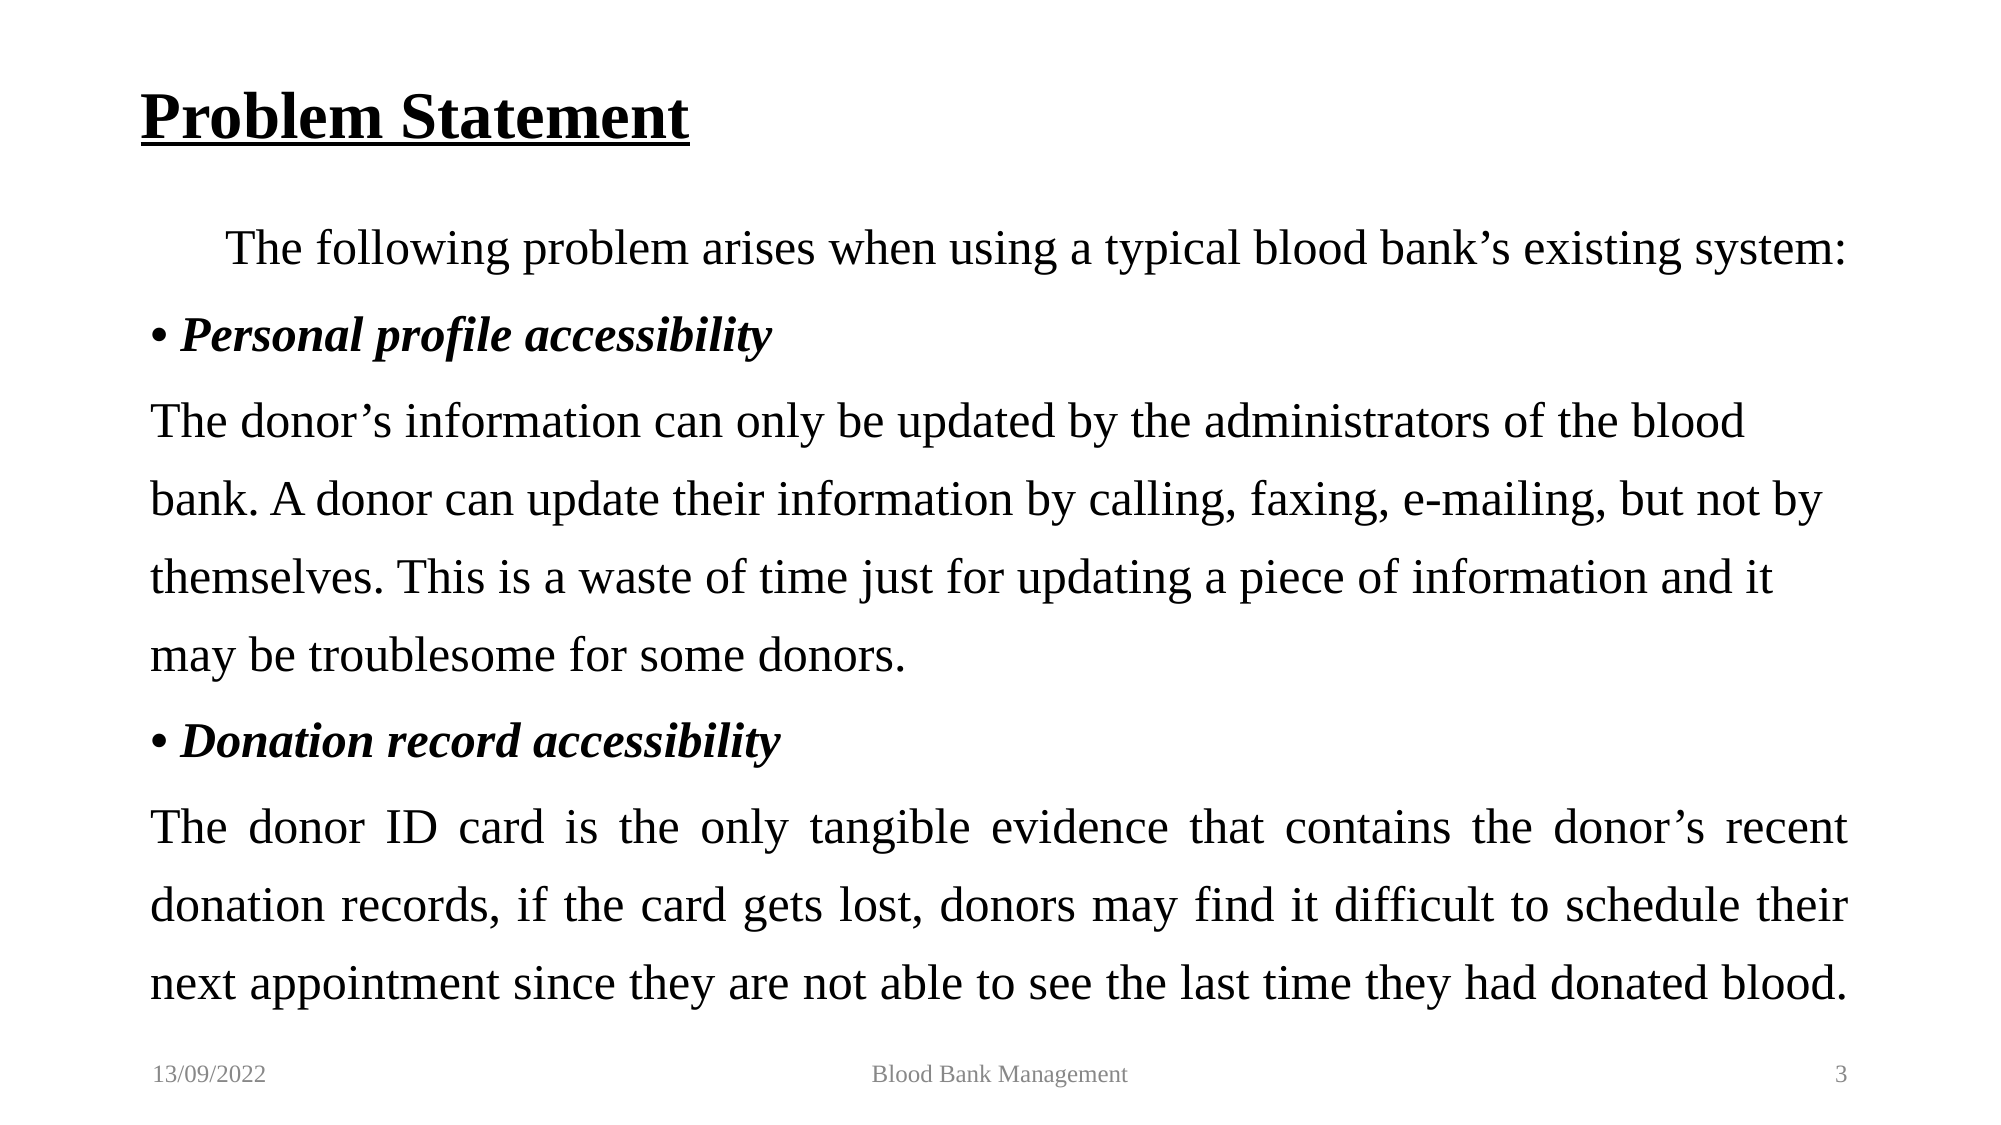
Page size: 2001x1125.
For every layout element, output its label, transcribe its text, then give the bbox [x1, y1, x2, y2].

list The following problem arises when using a typical blood bank’s existing system: • Personal profile accessibility The donor’s information can only be updated by the administrators of the blood bank. A donor can update their information by calling, faxing, e-mailing, but not by themselves. This is a waste of time just for updating a piece of information and it may be troublesome for some donors. • Donation record accessibility The donor ID card is the only tangible evidence that contains the donor’s recent donation records, if the card gets lost, donors may find it difficult to schedule their next appointment since they are not able to see the last time they had donated blood. [135, 189, 1865, 958]
title Problem Statement [125, 44, 1851, 190]
slide_number 3 [1412, 1042, 1863, 1103]
footer Blood Bank Management [662, 1042, 1338, 1103]
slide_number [137, 1042, 588, 1103]
